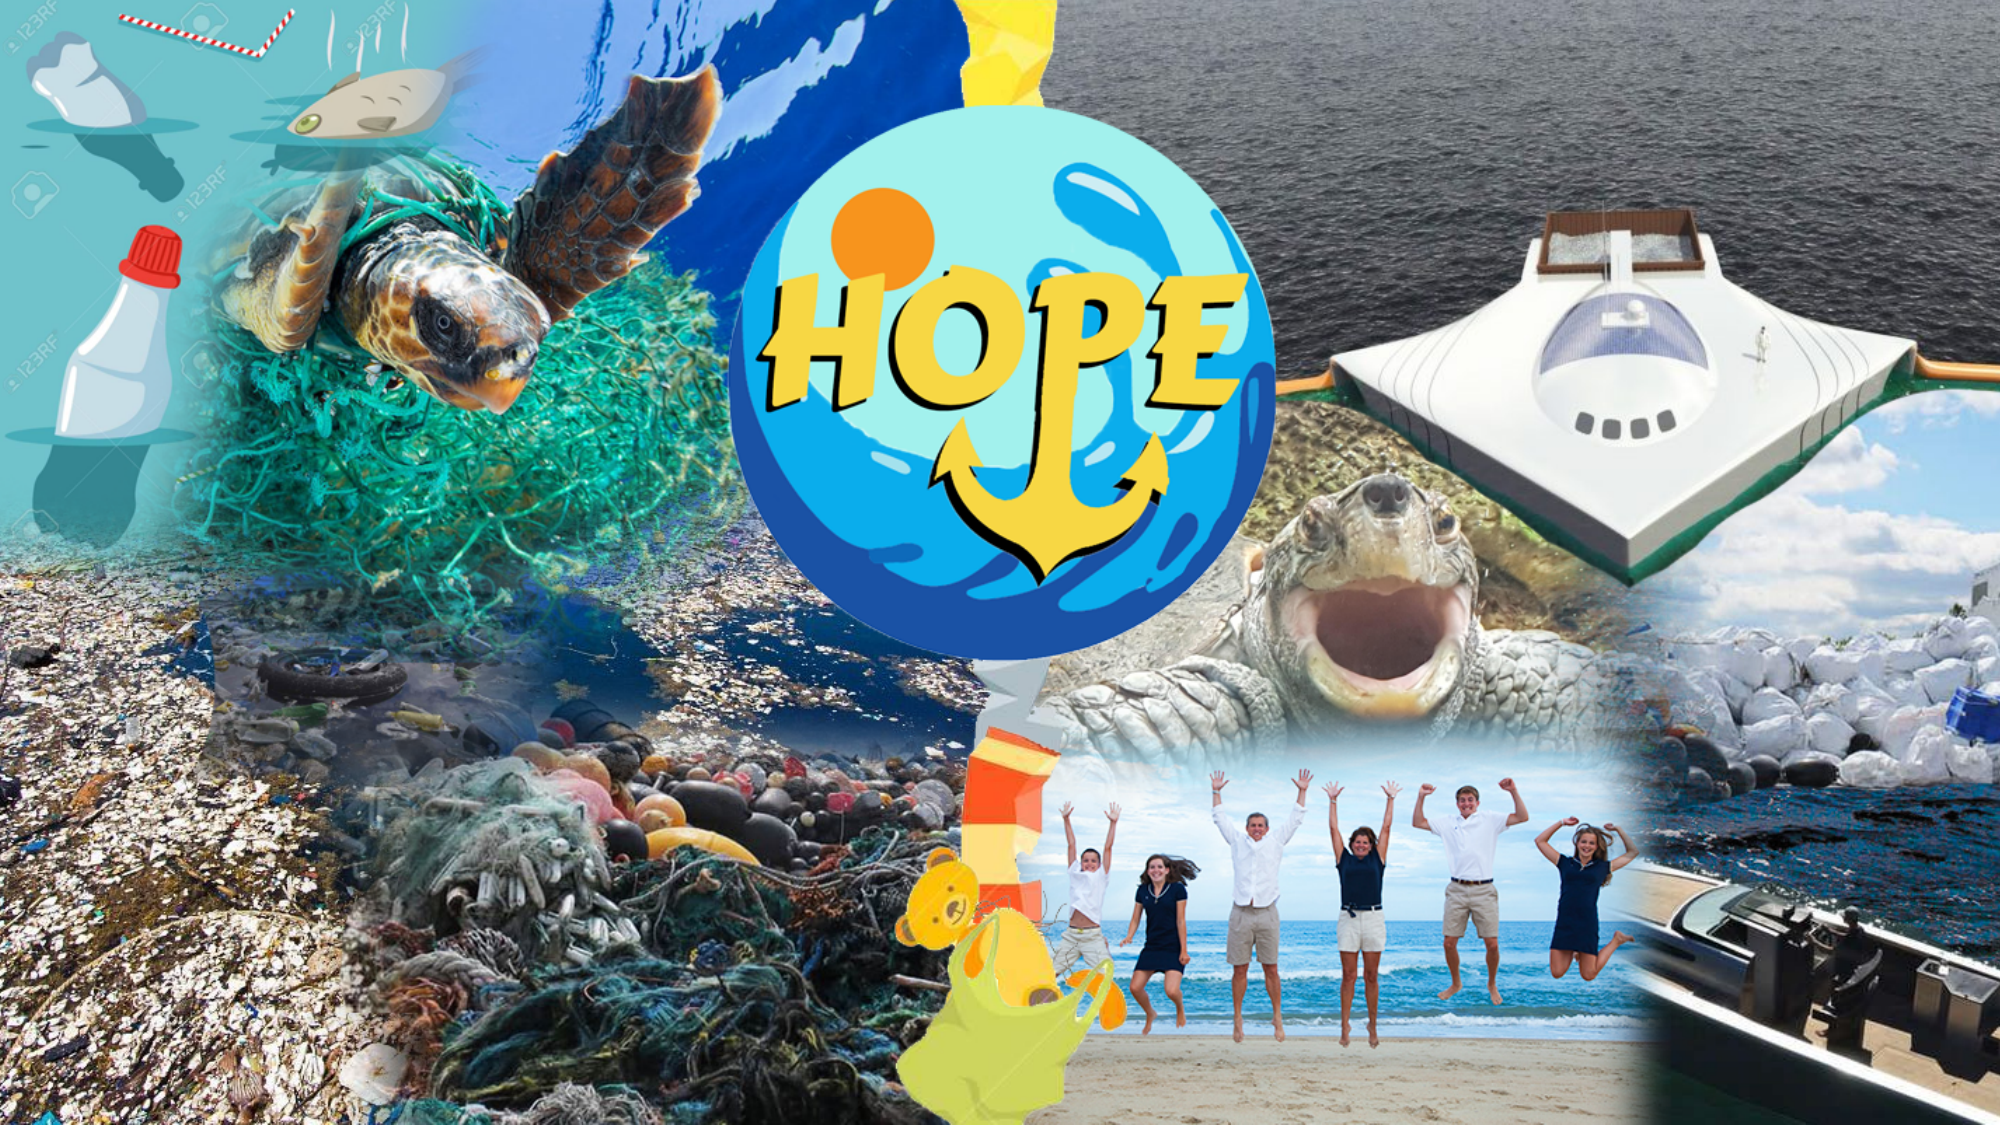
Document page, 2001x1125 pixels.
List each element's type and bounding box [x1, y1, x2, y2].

list [0, 0, 2000, 1125]
